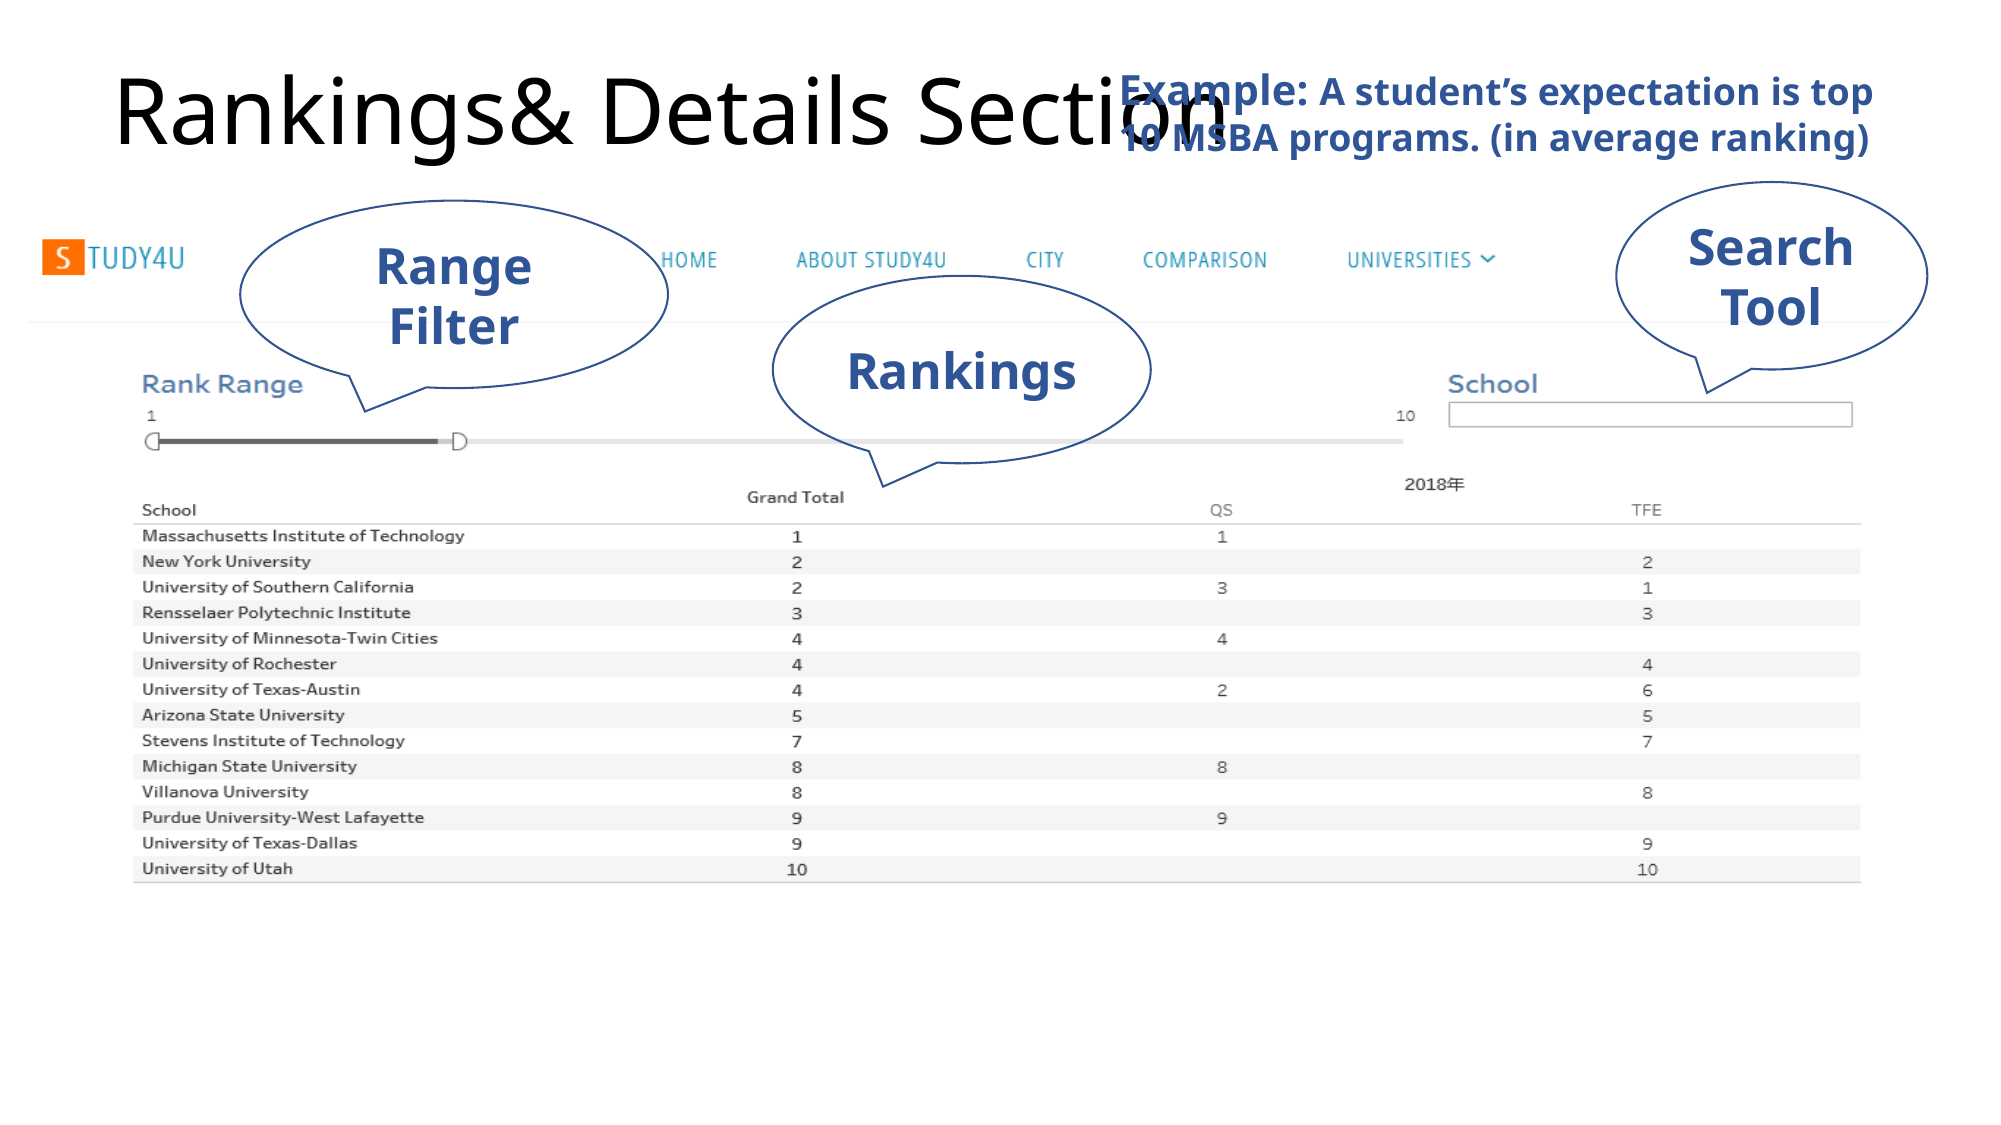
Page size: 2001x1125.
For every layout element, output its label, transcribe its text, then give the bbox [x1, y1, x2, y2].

picture [26, 223, 1892, 923]
text_box Example: A student’s expectation is top 10 MSBA programs. (in average ranking) [1103, 56, 1903, 166]
text_box Range Filter [312, 199, 596, 223]
text_box Search Tool [1641, 180, 1929, 337]
text_box Rankings& Details Section [97, 5, 1823, 223]
